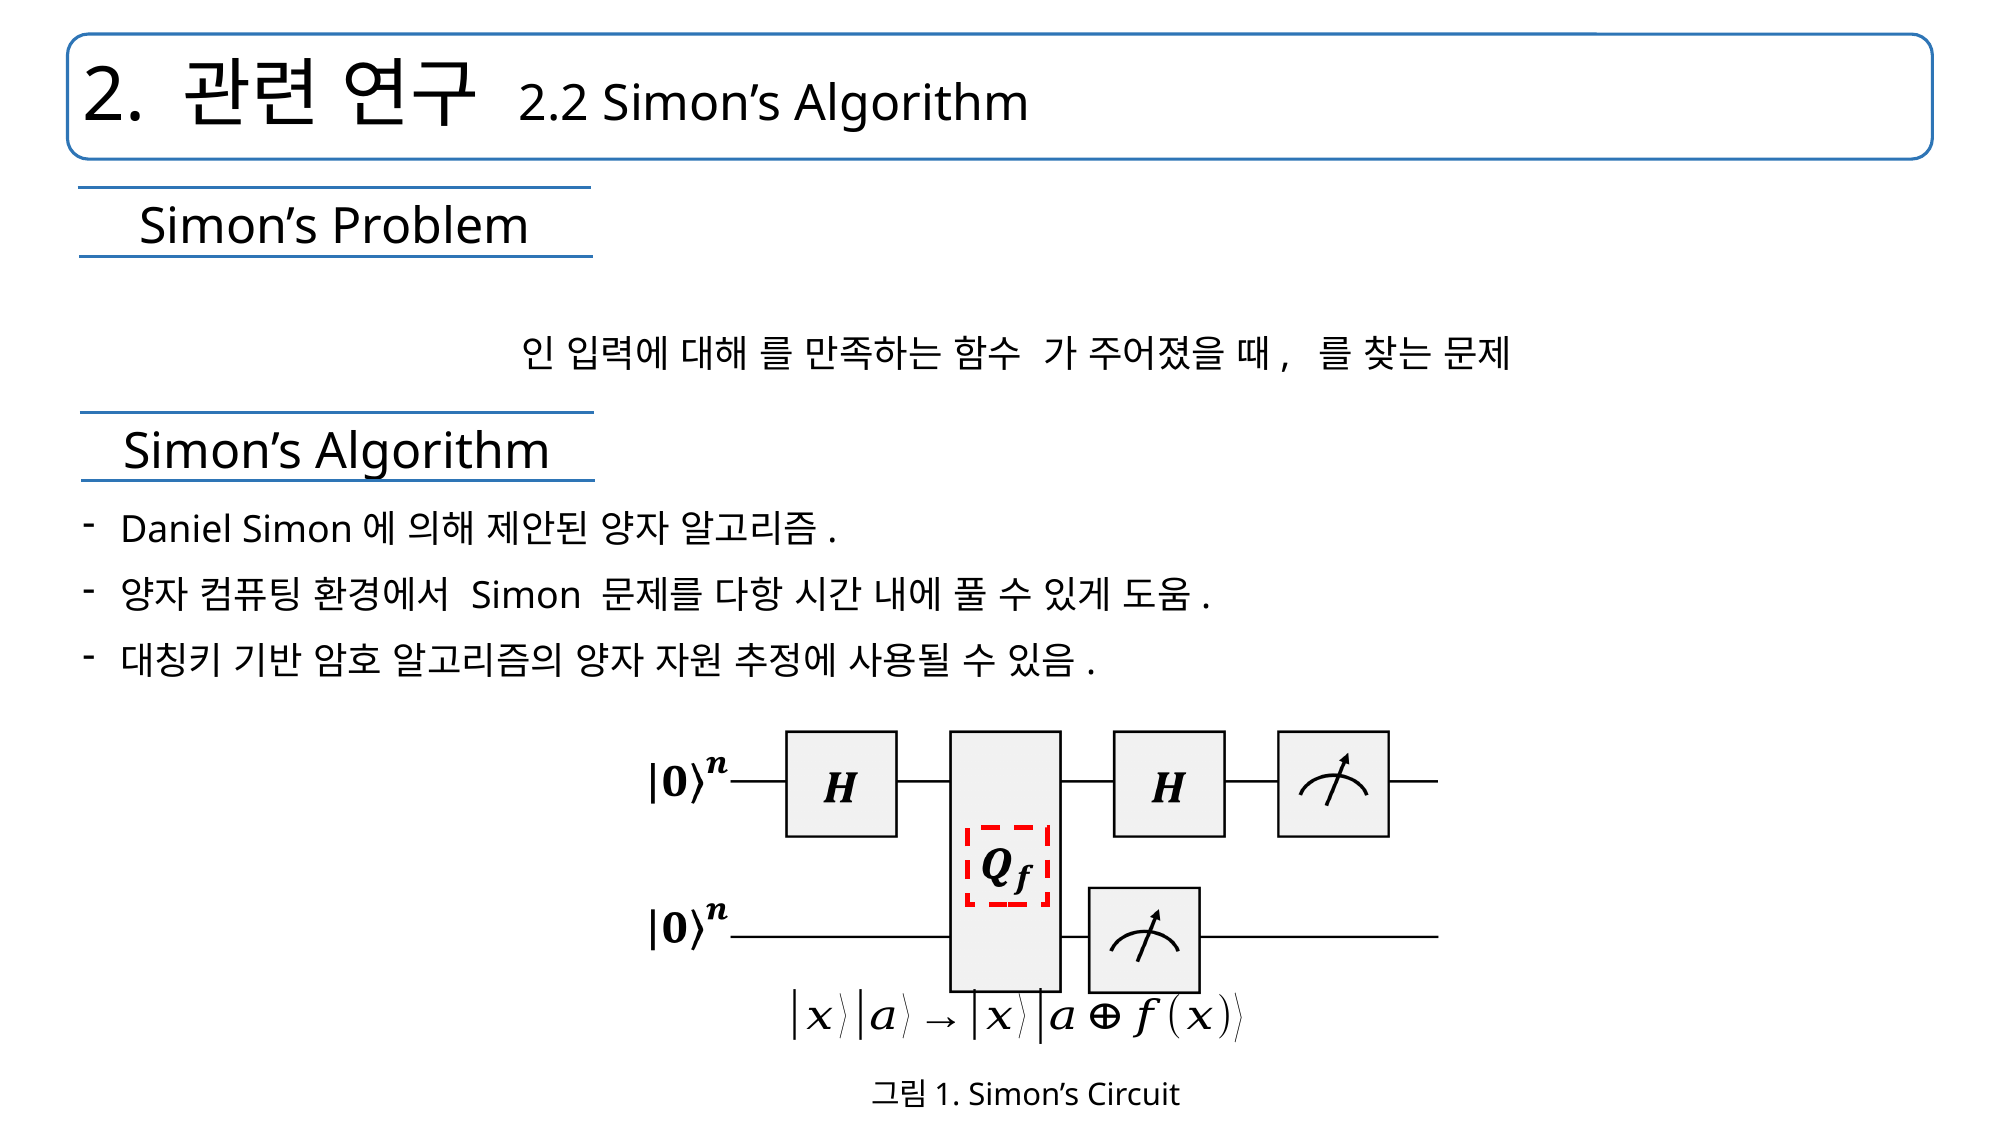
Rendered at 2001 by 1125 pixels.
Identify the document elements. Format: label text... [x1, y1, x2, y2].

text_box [560, 660, 1440, 1120]
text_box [77, 187, 593, 257]
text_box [79, 412, 596, 481]
text_box Daniel Simon에 의해 제안된 양자 알고리즘. 양자 컴퓨팅 환경에서 Simon 문제를 다항 시간 내에 풀 수 있게 도움. 대칭키 기반 암호 알고리즘의 양자 자원 추정에 사용될 수 있음. [67, 486, 1967, 701]
text_box Simon’s Algorithm [69, 417, 605, 486]
text_box Simon’s Problem [67, 193, 603, 291]
title 2. 관련 연구 2.2 Simon’s Algorithm [67, 34, 1933, 160]
